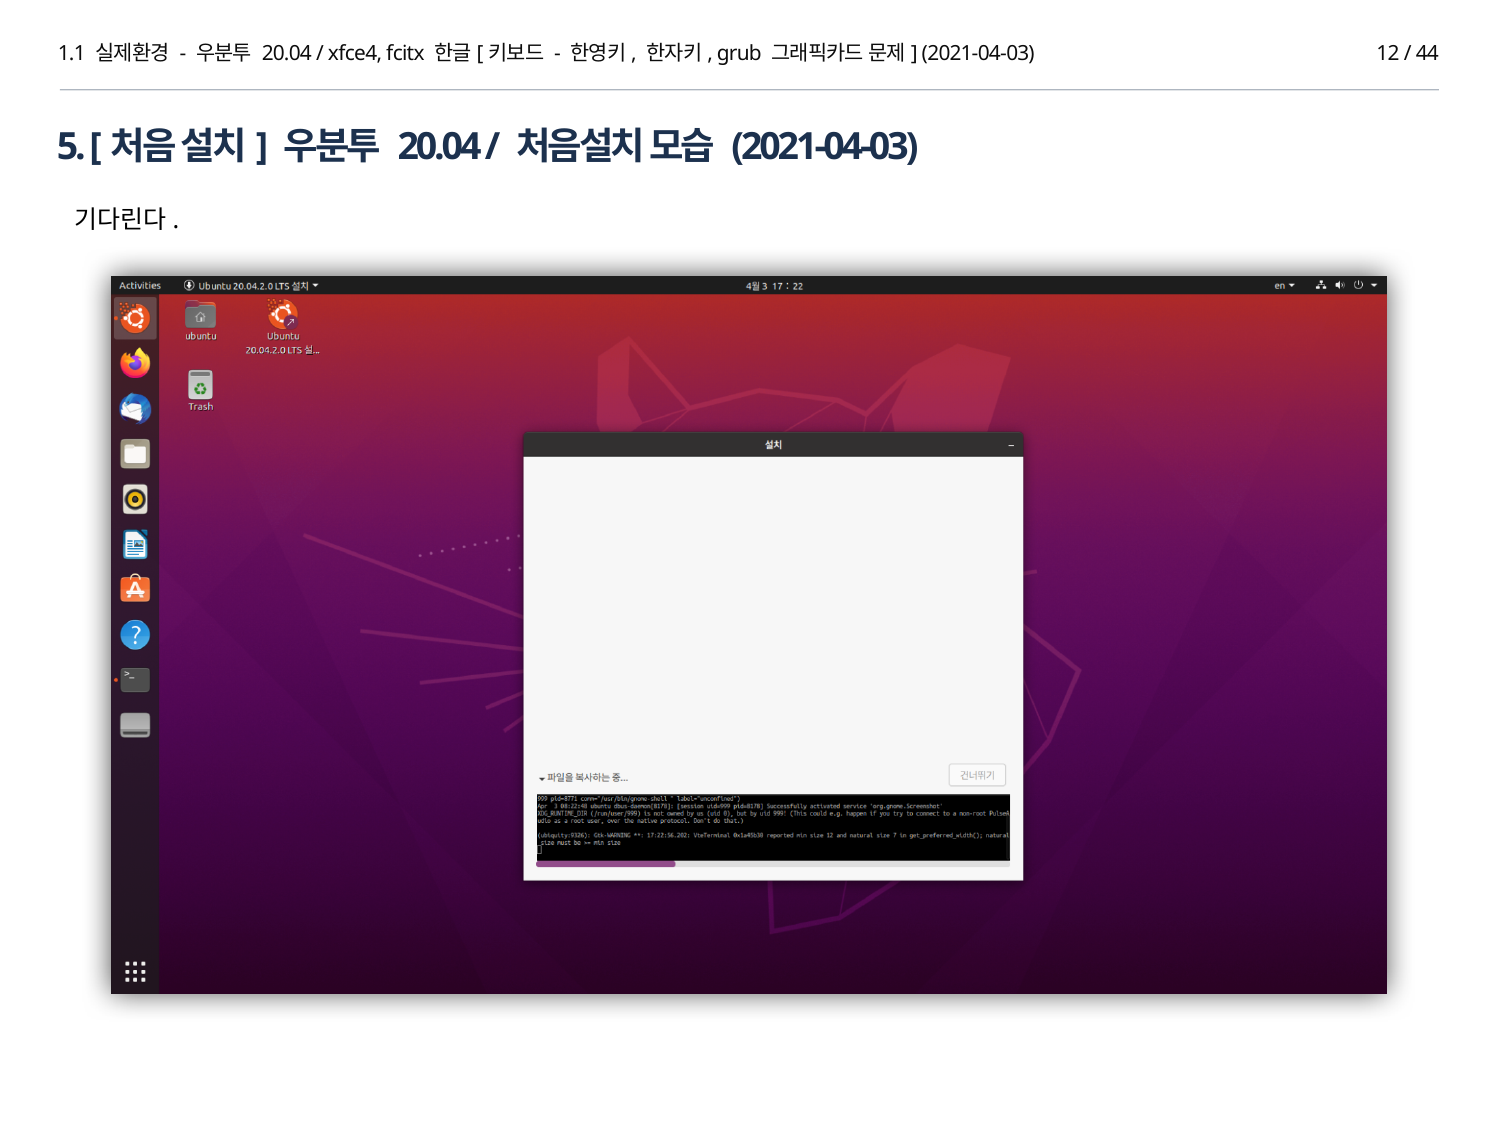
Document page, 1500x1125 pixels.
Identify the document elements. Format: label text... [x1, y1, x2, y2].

text_box 1.1 실제환경 - 우분투 20.04 / xfce4, fcitx 한글[키보드 - 한영키, 한자키, grub 그래픽카드 문제] (2021-04-03) [43, 32, 1193, 72]
text_box 기다린다. [59, 192, 1450, 245]
text_box 5. [처음 설치] 우분투 20.04 / 처음설치 모습 (2021-04-03) [42, 114, 1439, 211]
picture [111, 276, 1387, 994]
text_box 12 / 44 [1193, 31, 1454, 75]
